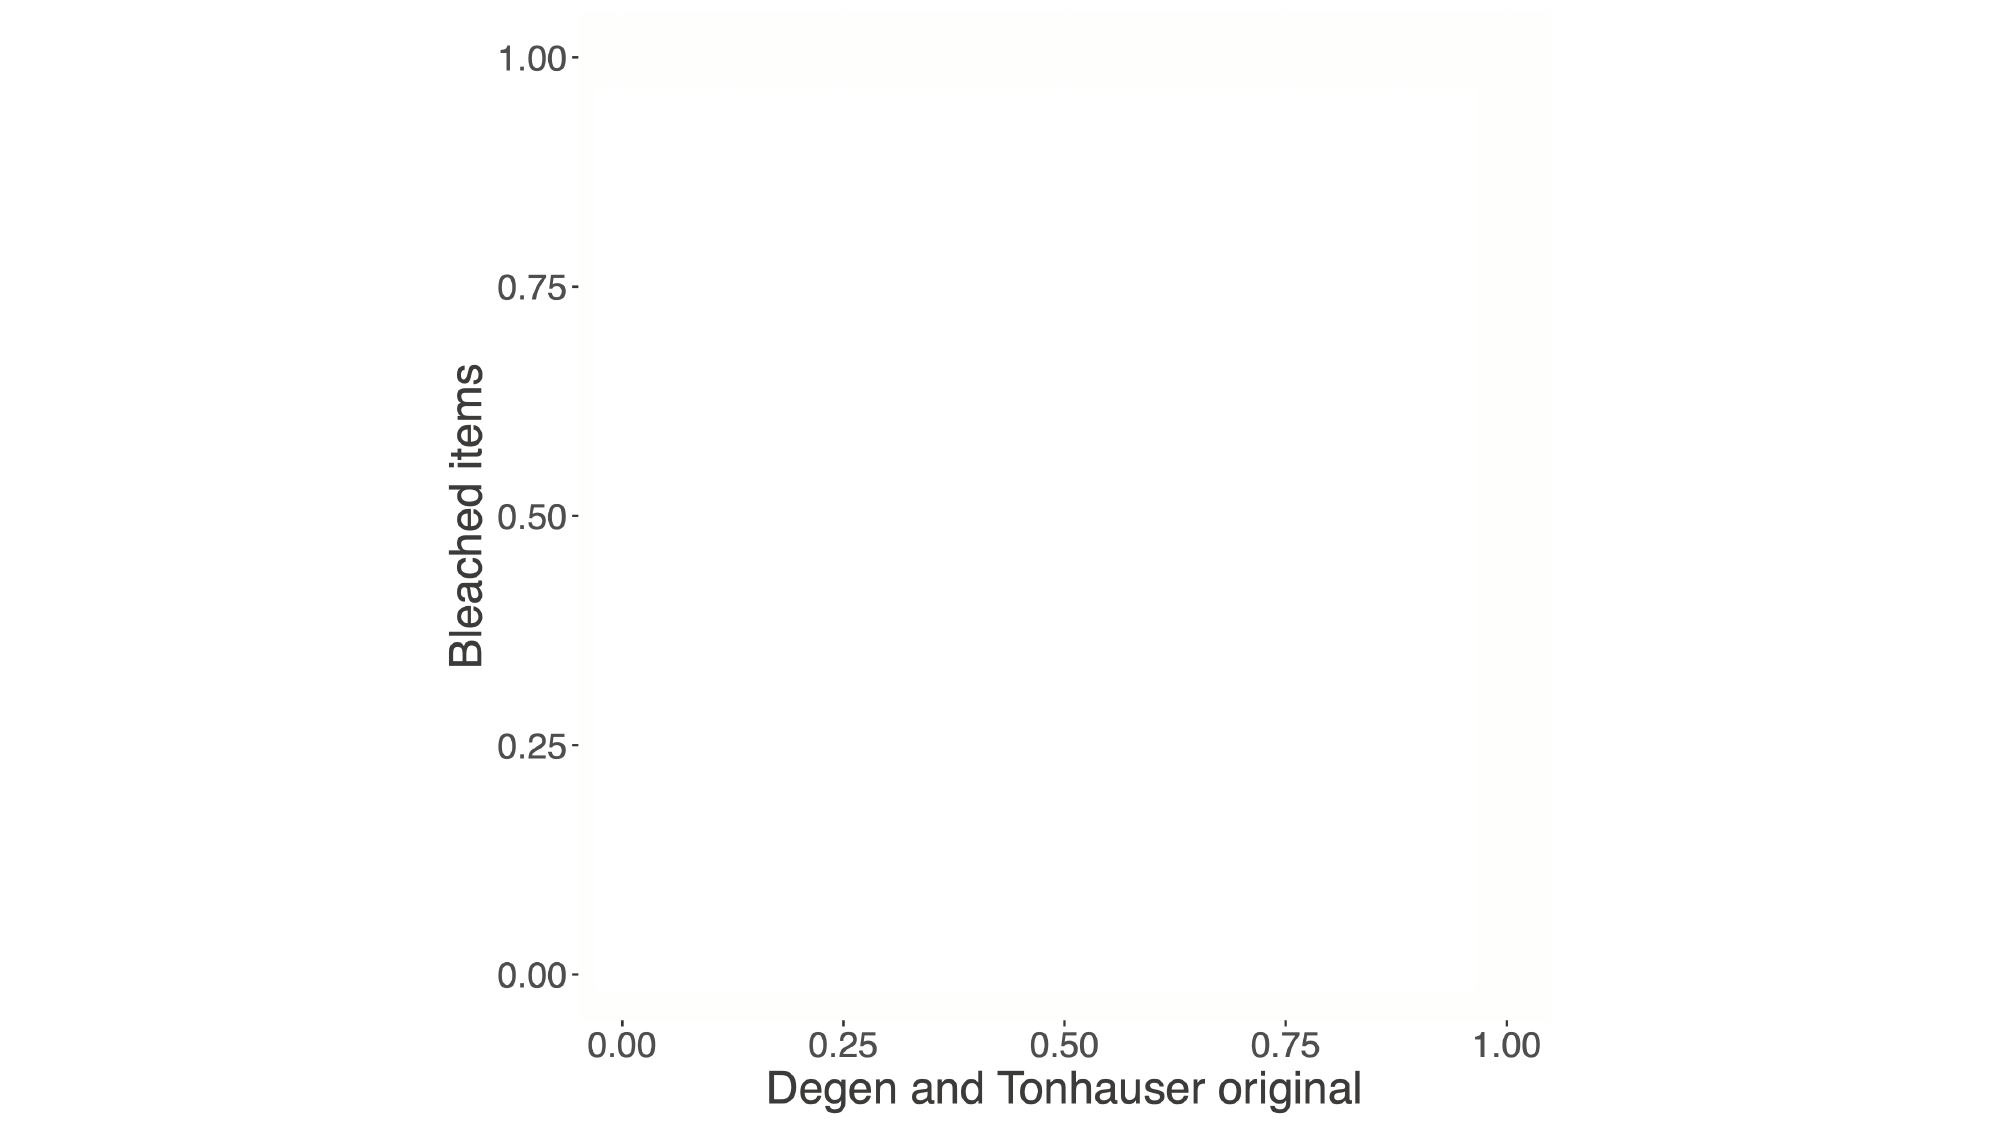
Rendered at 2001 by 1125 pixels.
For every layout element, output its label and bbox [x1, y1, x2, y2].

picture [437, 0, 1563, 1125]
